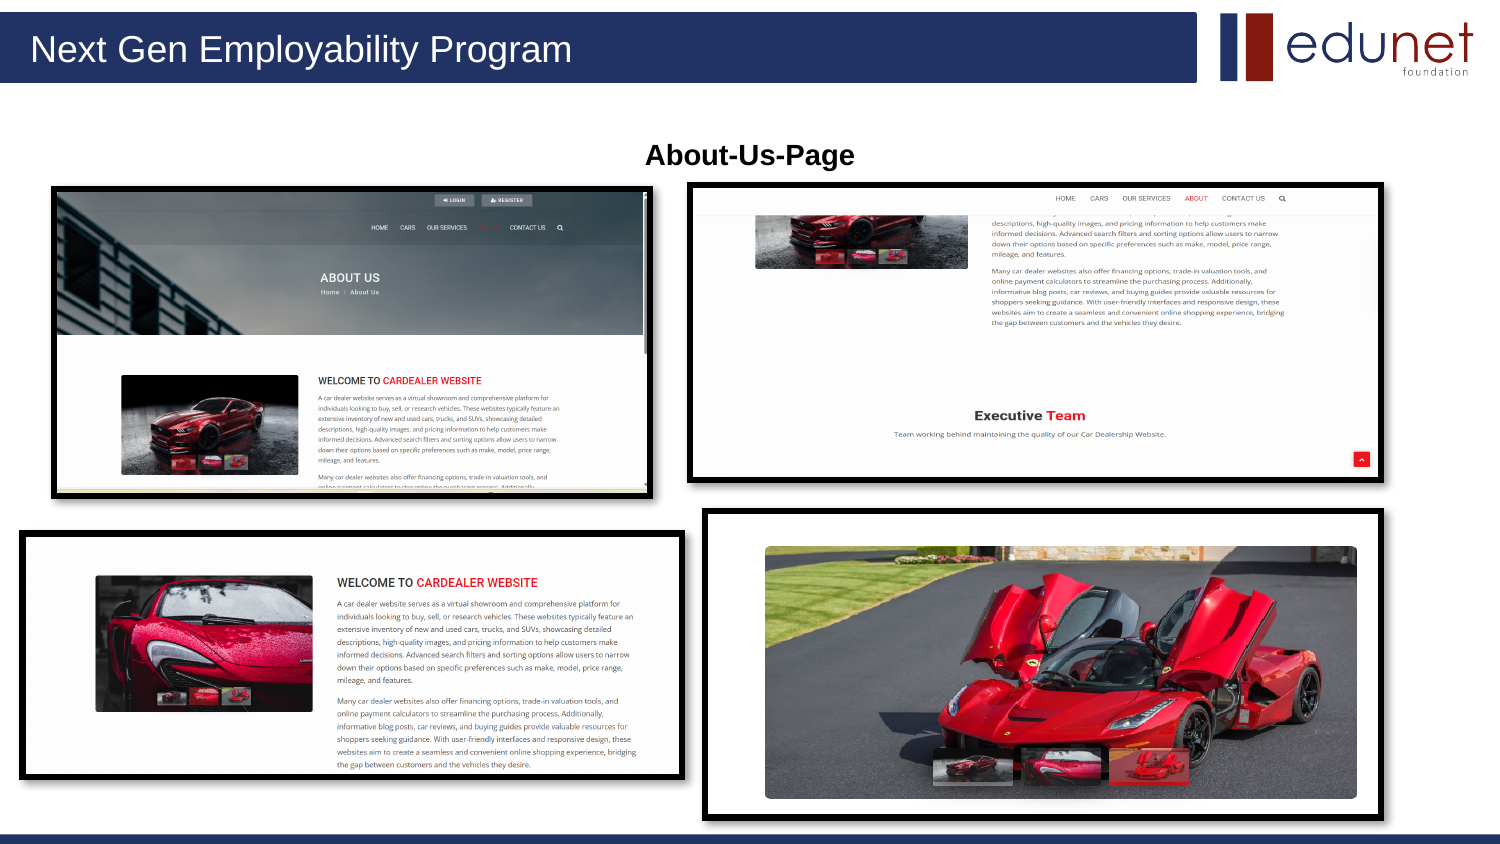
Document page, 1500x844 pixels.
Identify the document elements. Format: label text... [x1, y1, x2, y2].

title About-Us-Page [103, 98, 1397, 208]
picture [1279, 14, 1482, 83]
picture [25, 536, 679, 775]
picture [56, 191, 648, 493]
picture [692, 188, 1379, 478]
picture [707, 513, 1379, 815]
